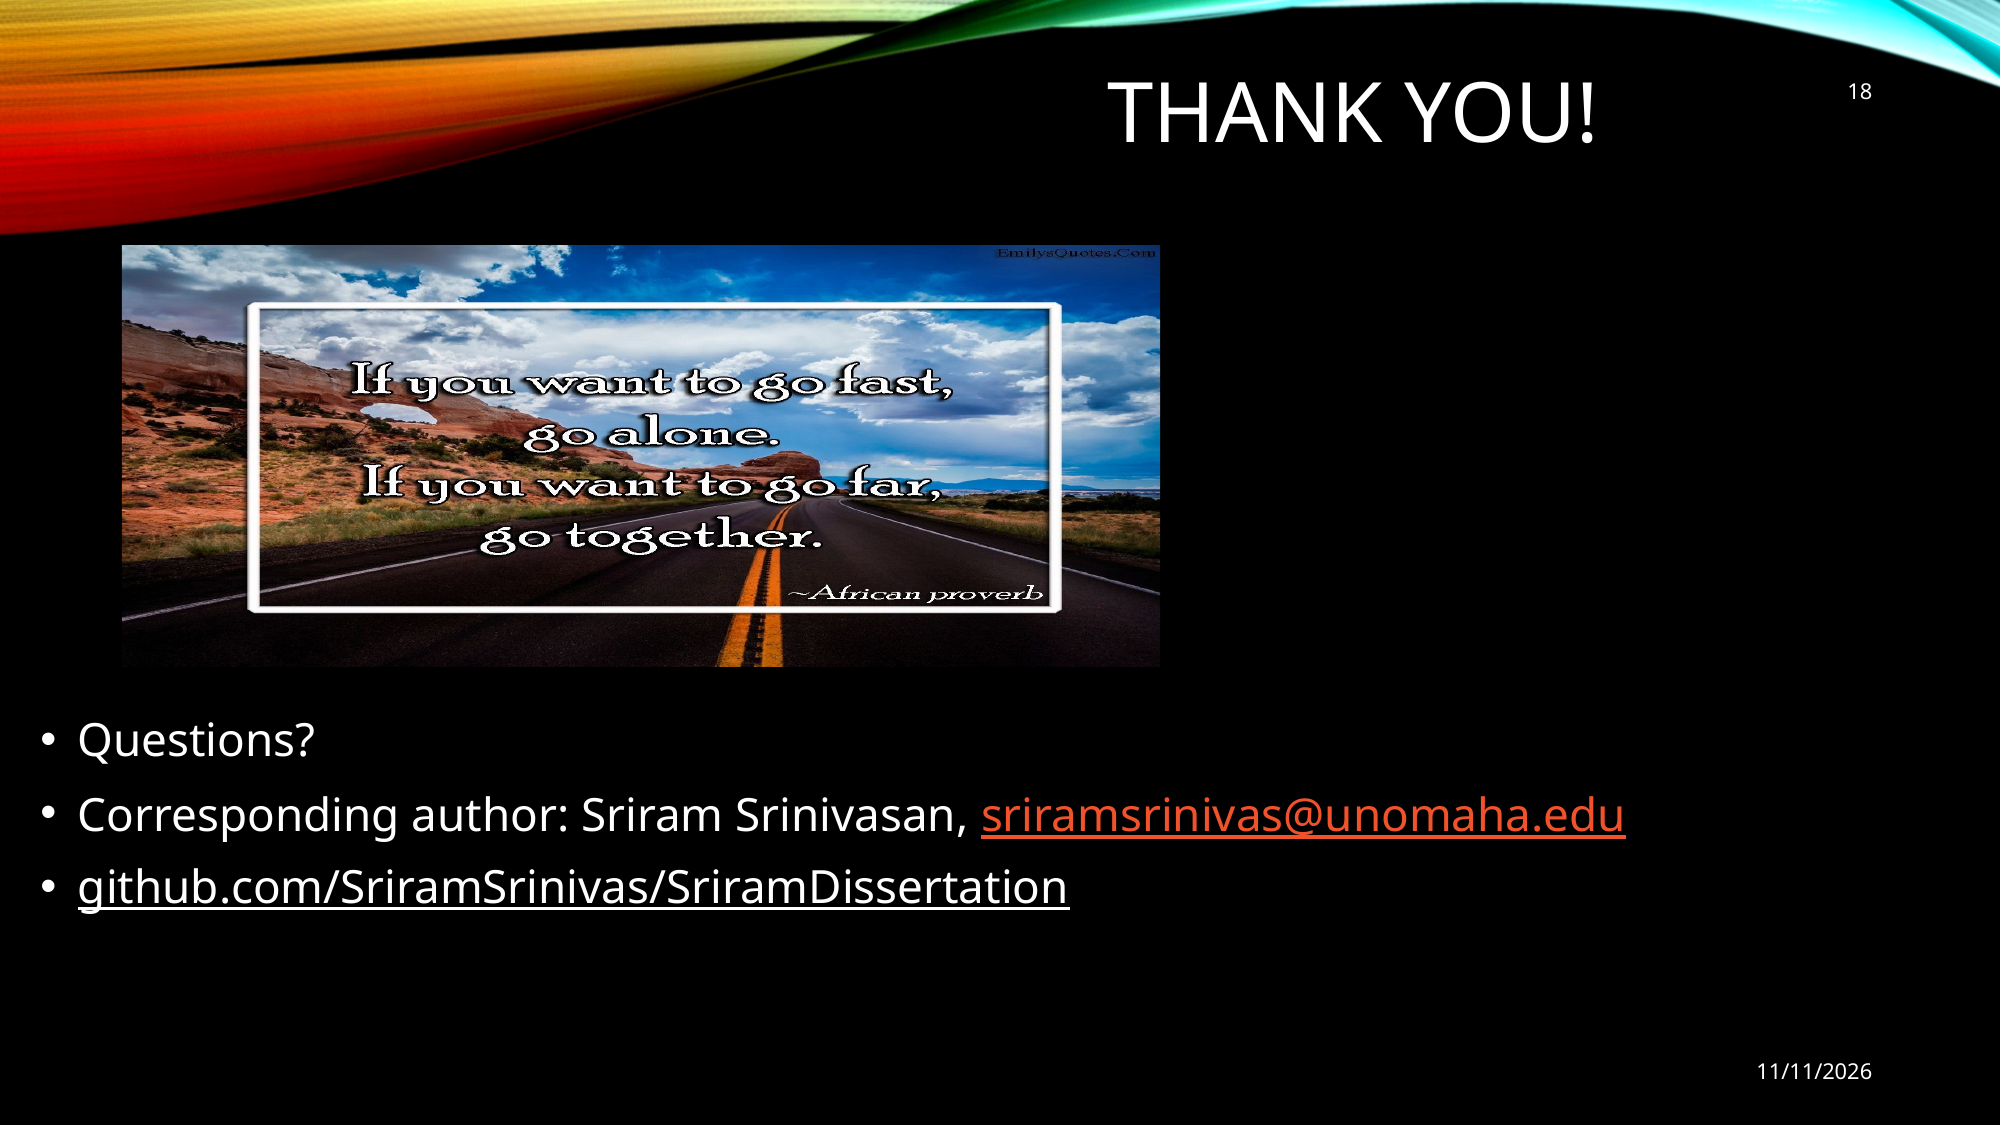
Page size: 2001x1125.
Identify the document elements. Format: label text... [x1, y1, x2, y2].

slide_number 18 [1437, 62, 1888, 123]
list Questions? Corresponding author: Sriram Srinivasan, sriramsrinivas@unomaha.edu github.com/SriramSrinivas/SriramDissertation [25, 282, 1751, 996]
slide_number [1410, 1042, 1888, 1103]
picture [0, 0, 2000, 237]
text_box [121, 245, 1161, 667]
title Thank you! [201, 9, 1615, 222]
